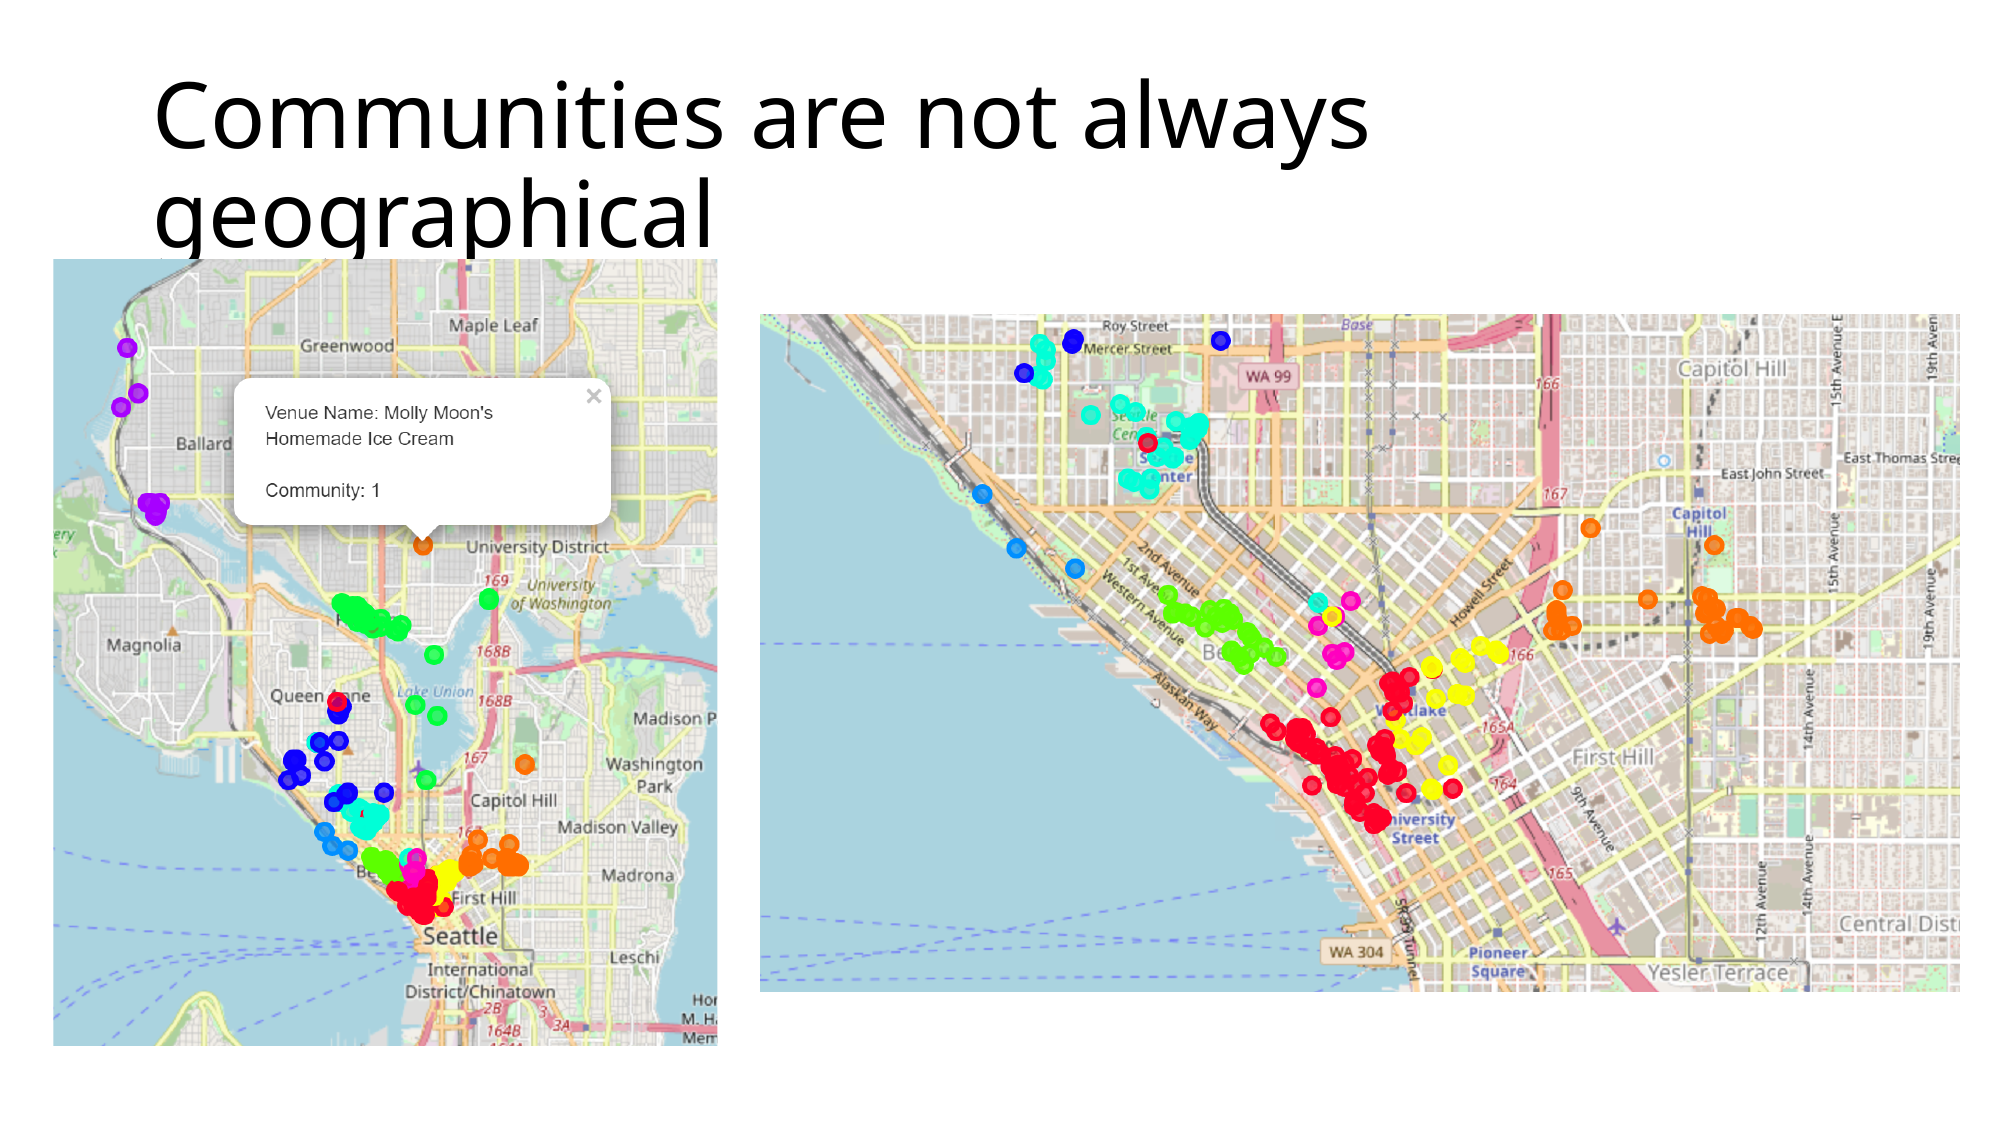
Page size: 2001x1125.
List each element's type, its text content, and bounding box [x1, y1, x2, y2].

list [53, 259, 718, 1047]
picture [760, 314, 1960, 992]
title Communities are not always geographical [137, 59, 1863, 278]
